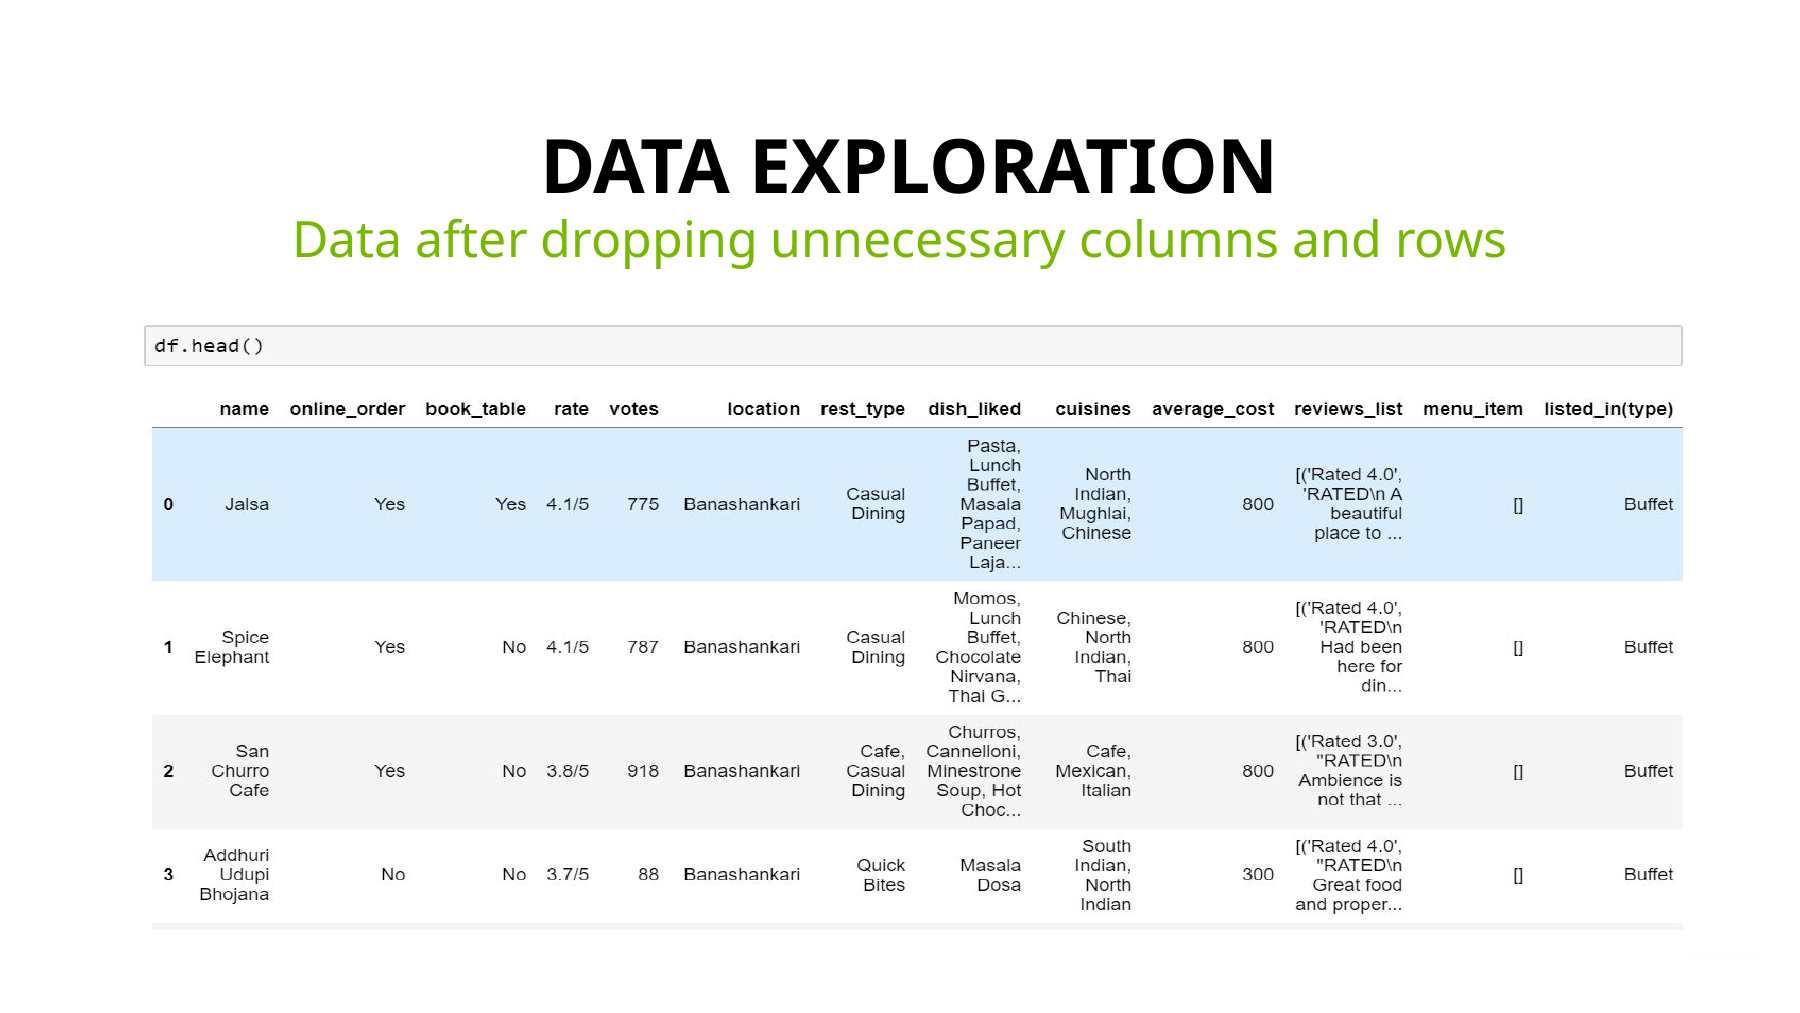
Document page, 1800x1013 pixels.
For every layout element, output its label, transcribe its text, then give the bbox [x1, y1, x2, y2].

list Data after dropping unnecessary columns and rows [81, 219, 1719, 294]
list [139, 314, 1698, 931]
title DATA EXPLORATION [81, 120, 1719, 219]
